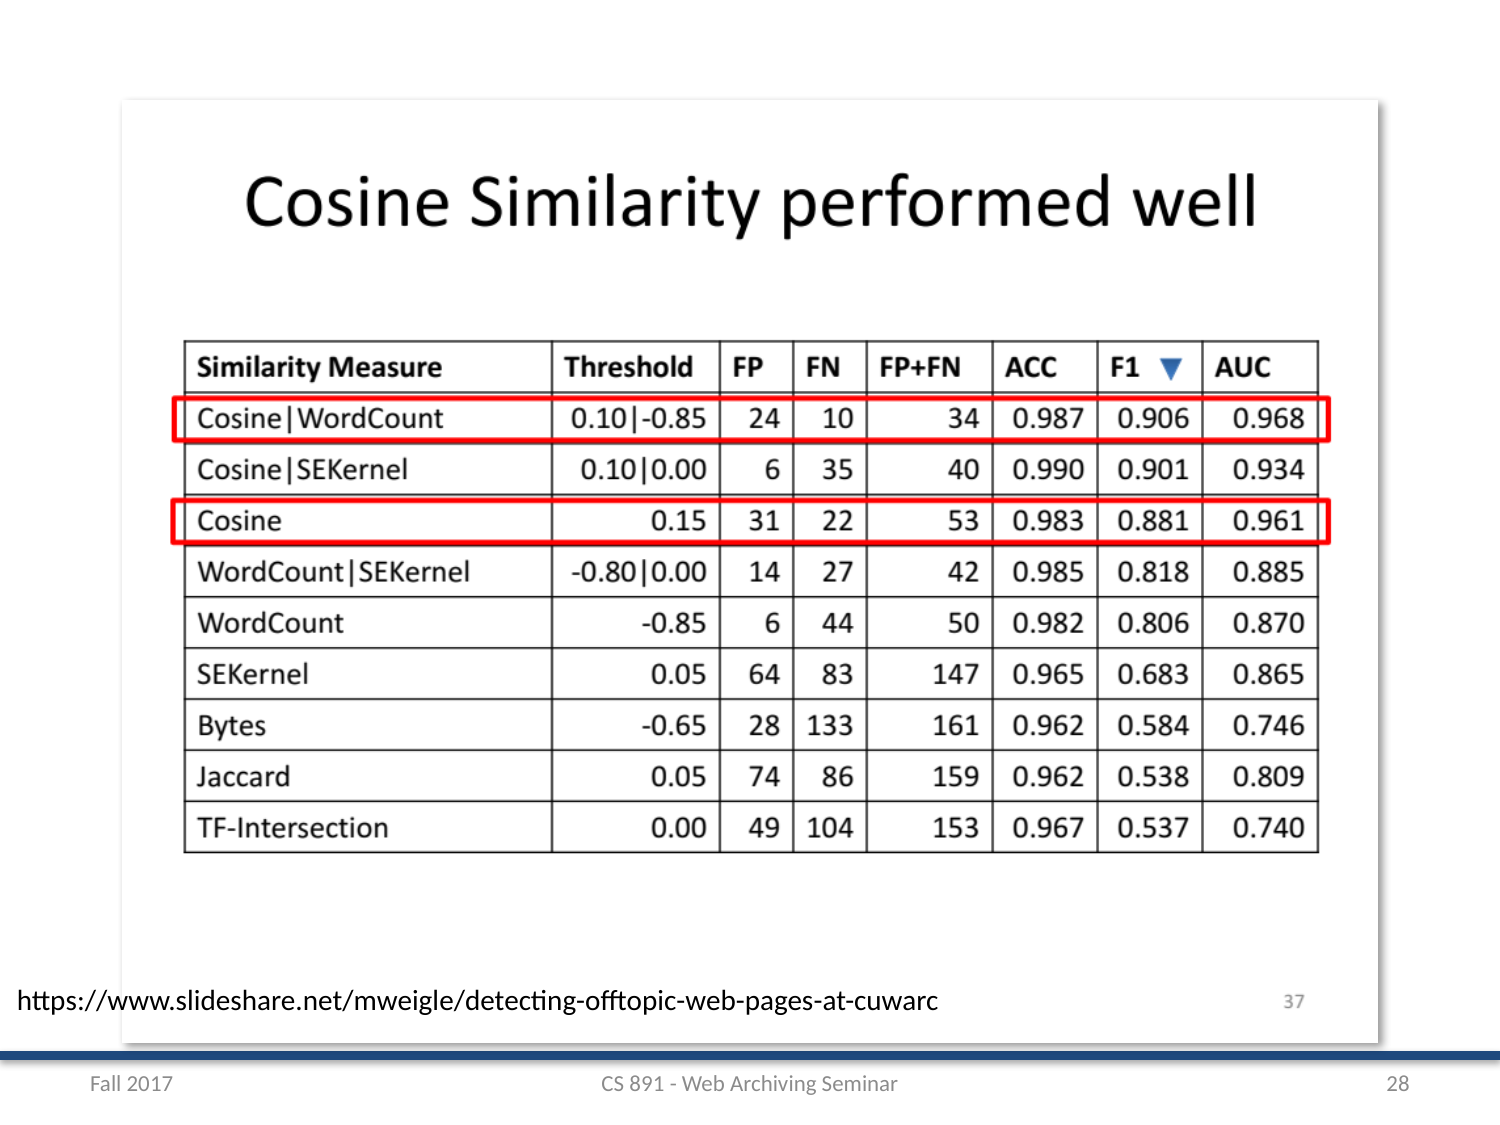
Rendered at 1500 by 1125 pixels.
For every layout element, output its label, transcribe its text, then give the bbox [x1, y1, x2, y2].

picture [121, 100, 1379, 1043]
slide_number Fall 2017 [75, 1062, 425, 1103]
footer CS 891 - Web Archiving Seminar [512, 1062, 988, 1103]
slide_number 28 [1074, 1062, 1425, 1103]
text_box https://www.slideshare.net/mweigle/detecting-offtopic-web-pages-at-cuwarc [2, 973, 116, 1024]
